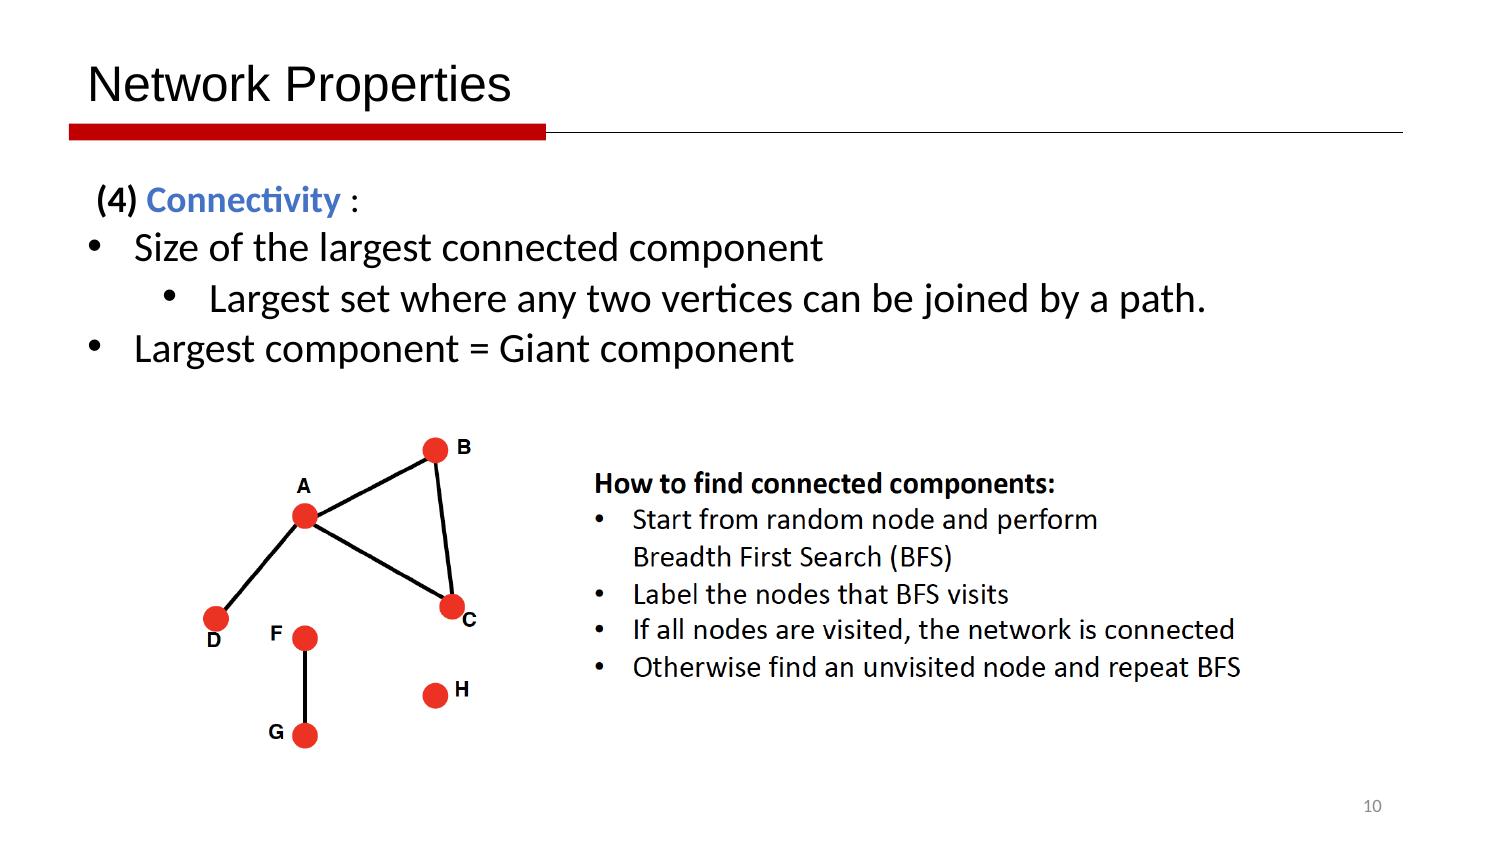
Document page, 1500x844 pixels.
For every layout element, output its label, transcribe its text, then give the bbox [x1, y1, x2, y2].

text_box Network Properties [72, 43, 528, 119]
text_box (4) Connectivity : Size of the largest connected component Largest set where any two vertices can be joined by a path. Largest component = Giant component [72, 167, 1428, 423]
text_box [68, 133, 547, 142]
text_box [68, 123, 547, 132]
slide_number 10 [1059, 782, 1397, 827]
picture [134, 408, 1258, 782]
